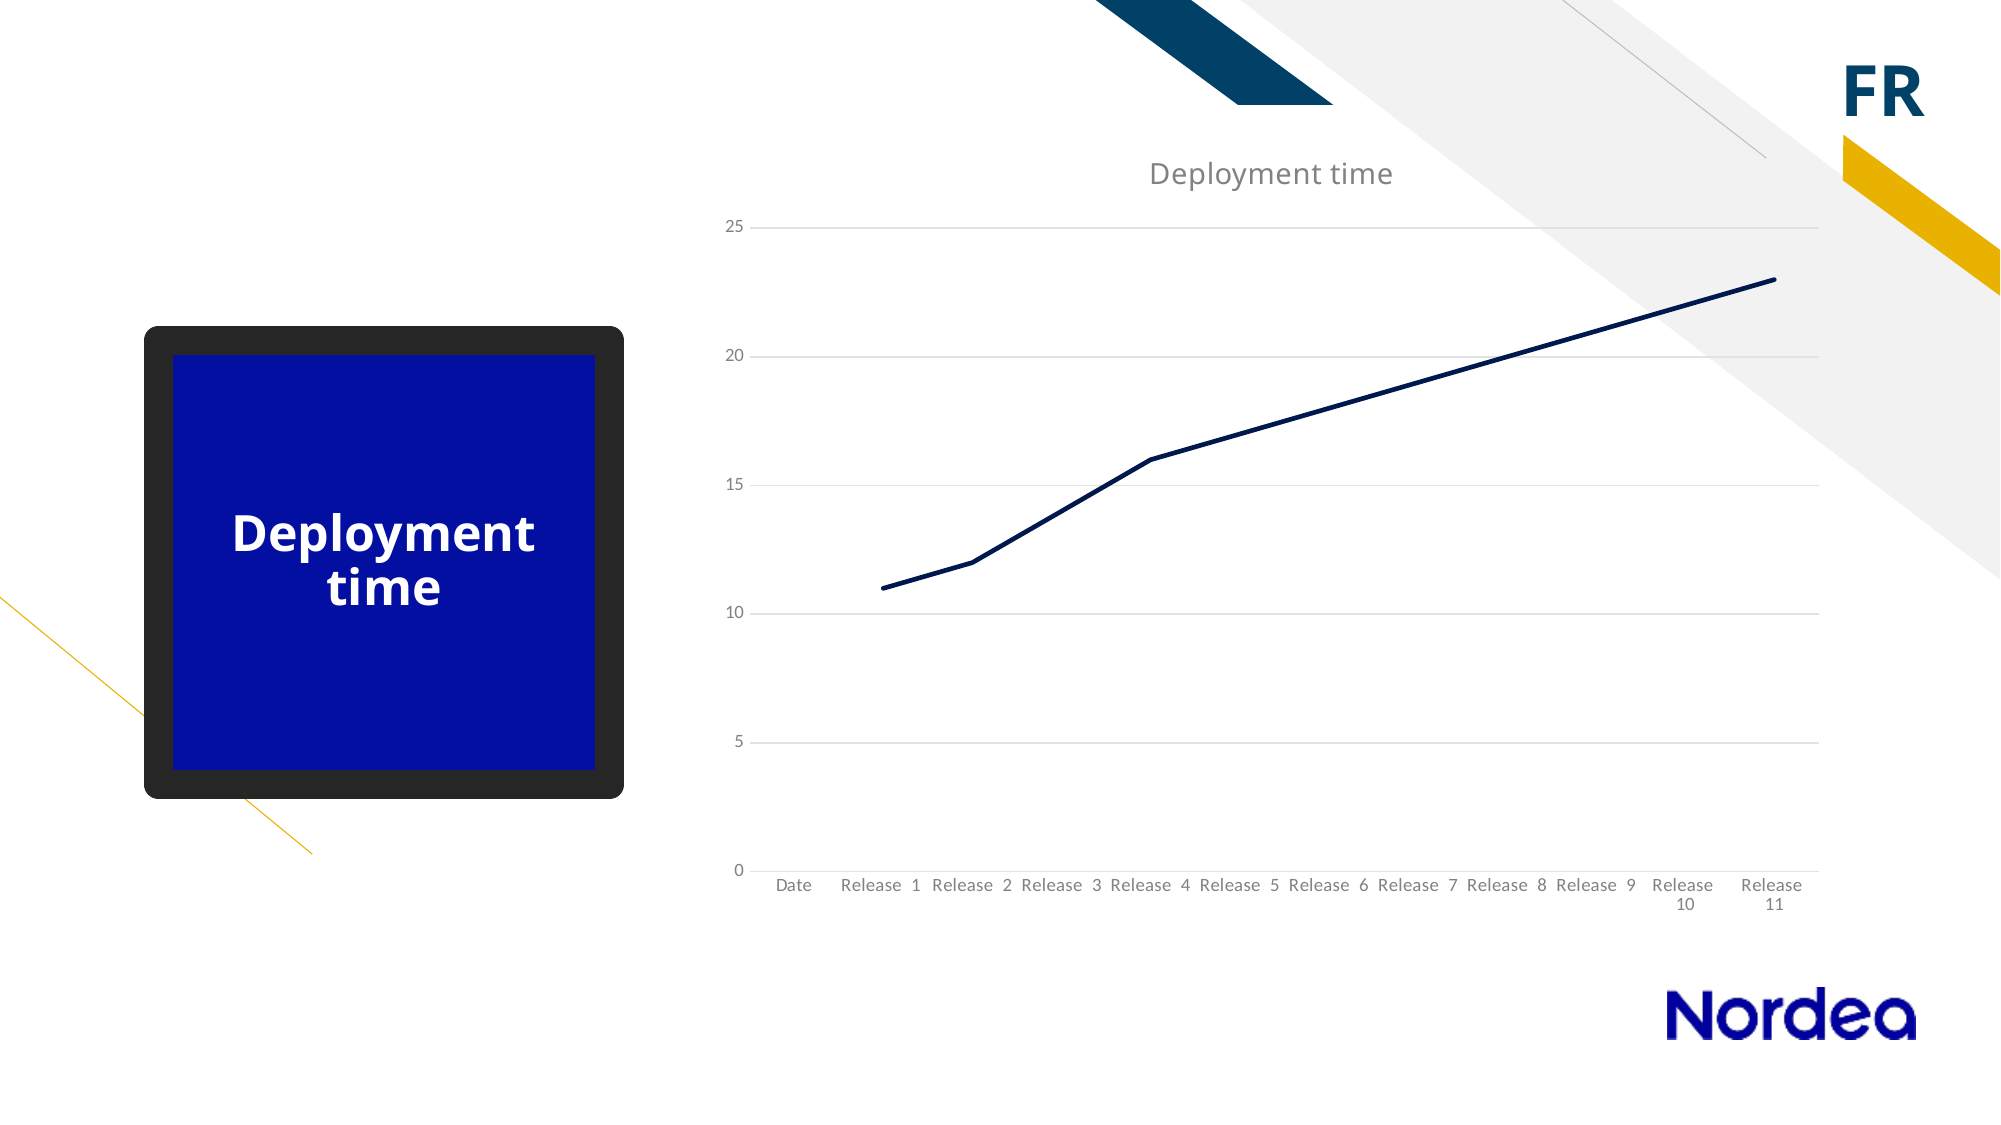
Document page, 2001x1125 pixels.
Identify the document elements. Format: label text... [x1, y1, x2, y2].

picture [1666, 987, 1916, 1040]
chart [702, 120, 1842, 932]
title Deployment time [158, 340, 610, 785]
